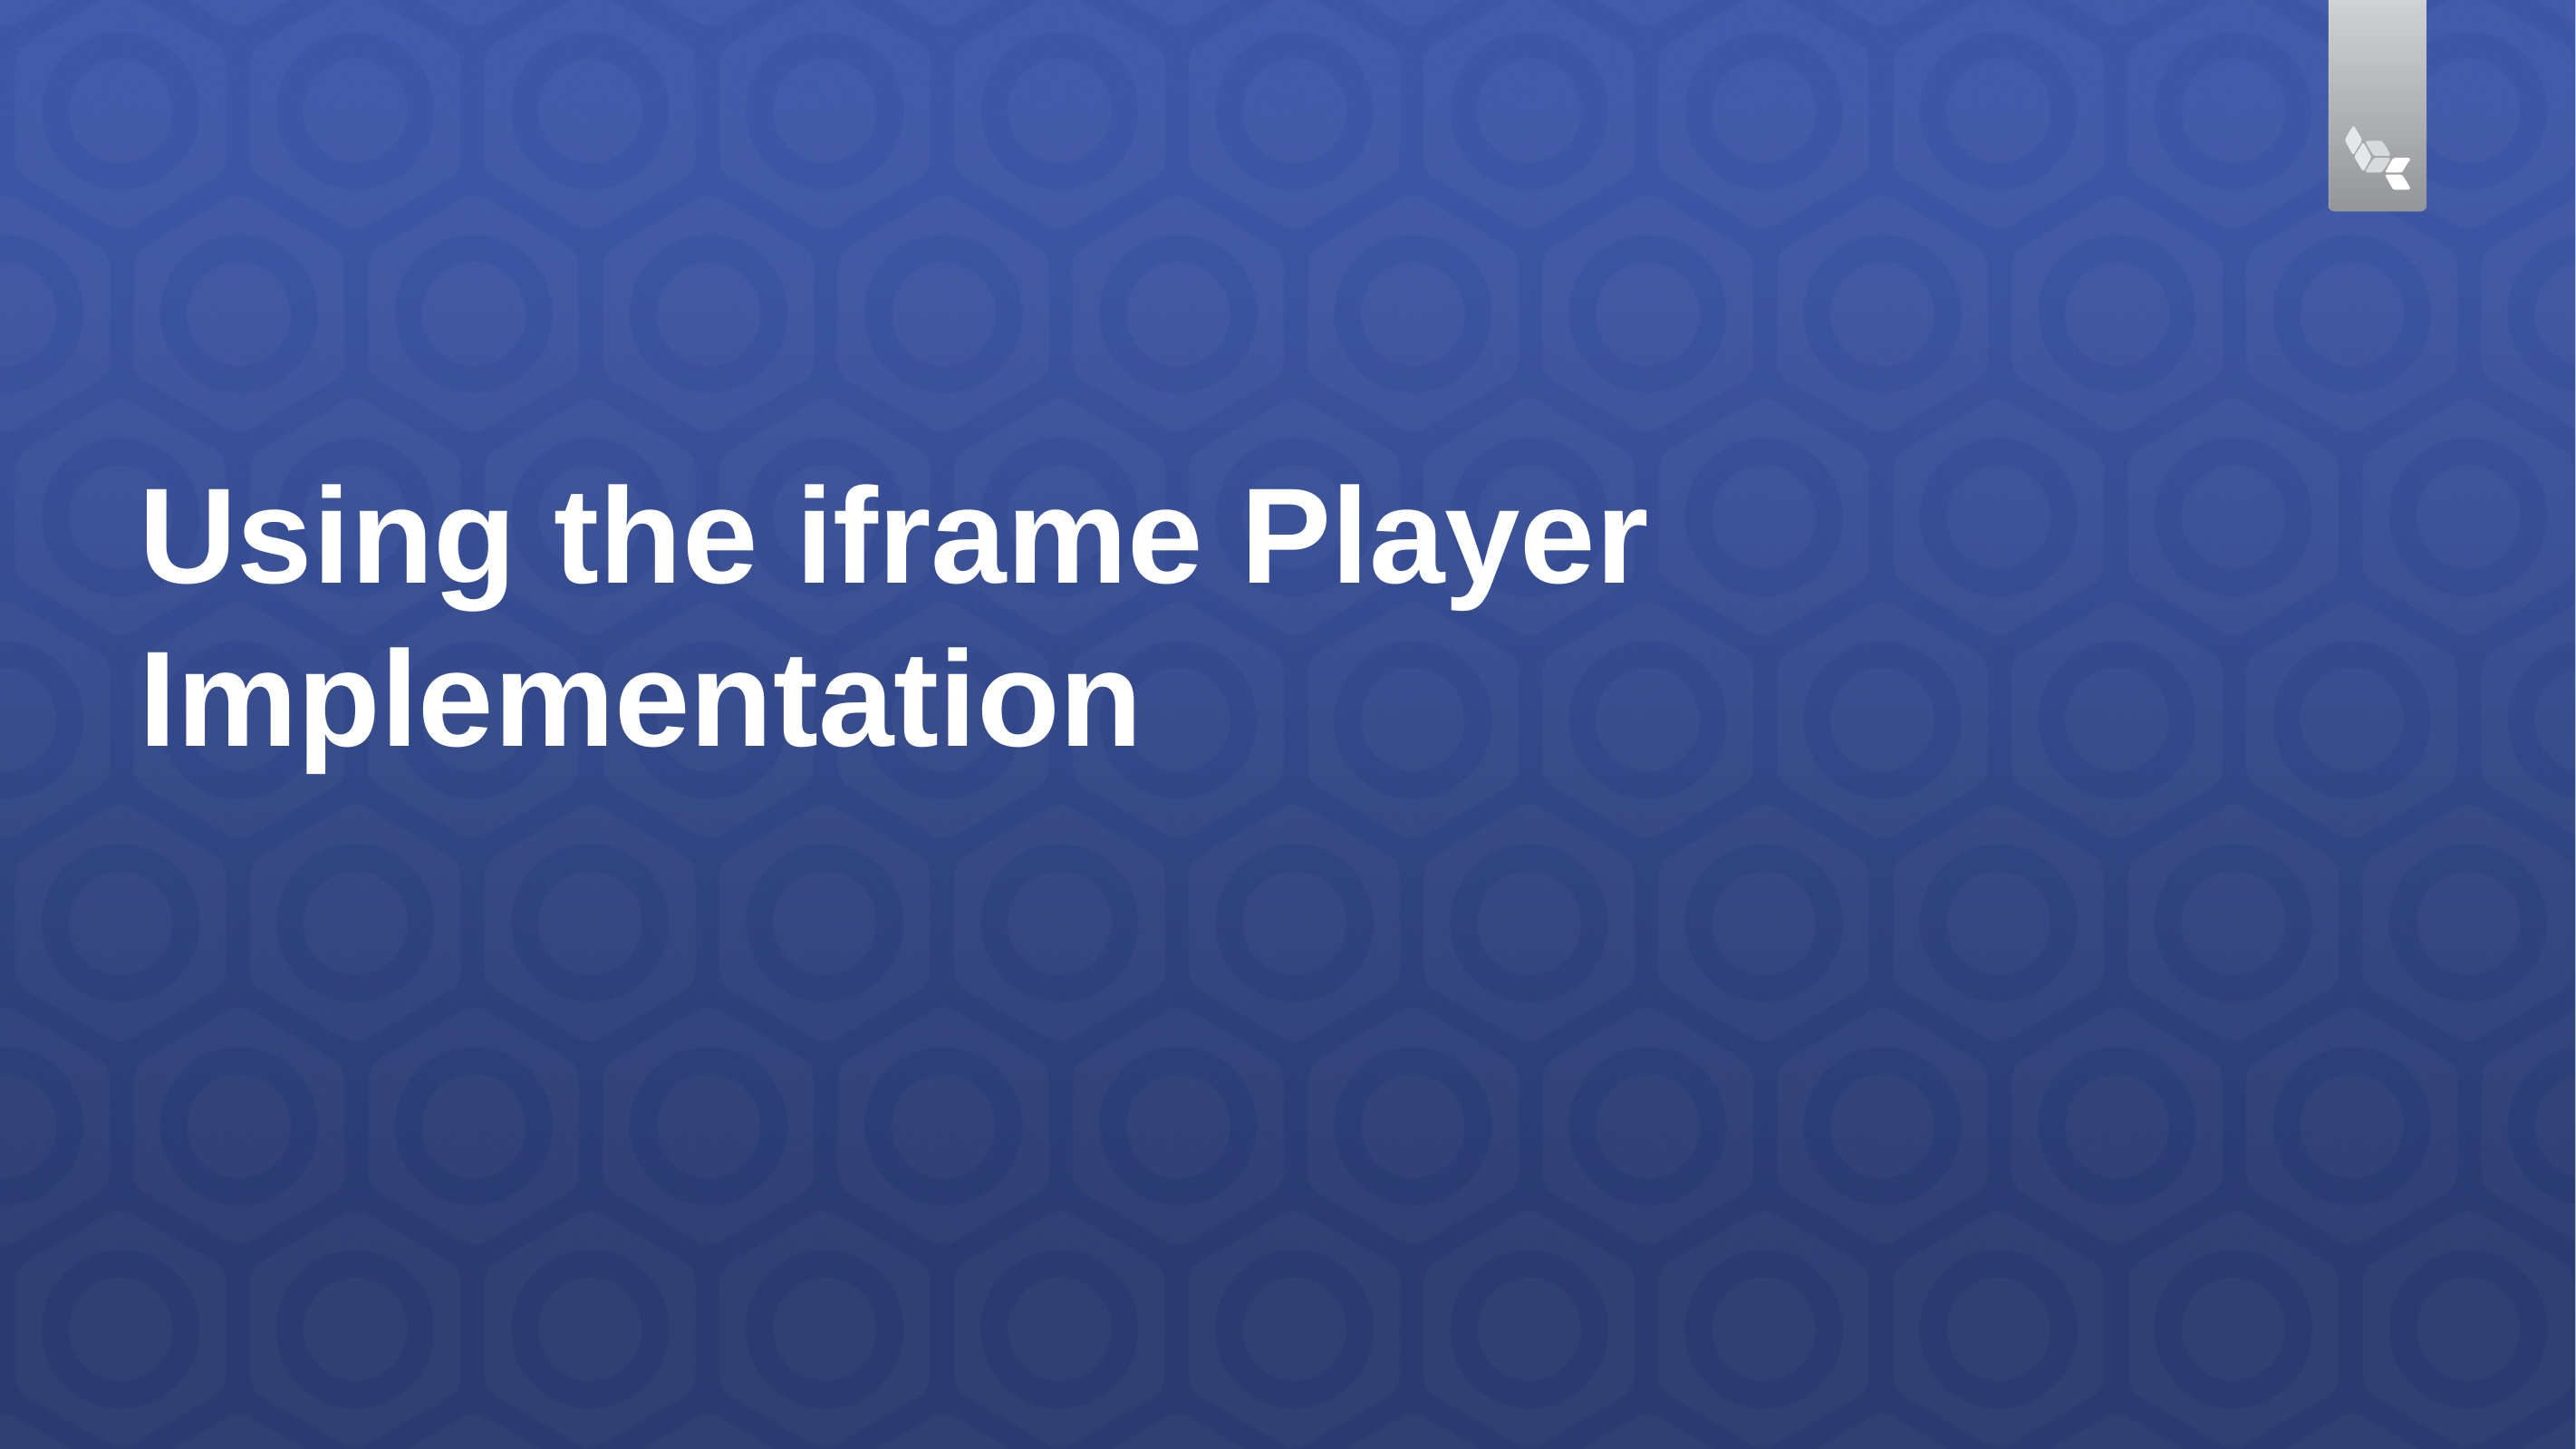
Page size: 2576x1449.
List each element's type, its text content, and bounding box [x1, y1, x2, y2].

picture [0, 0, 2576, 1449]
title Using the iframe Player Implementation [125, 223, 2181, 781]
